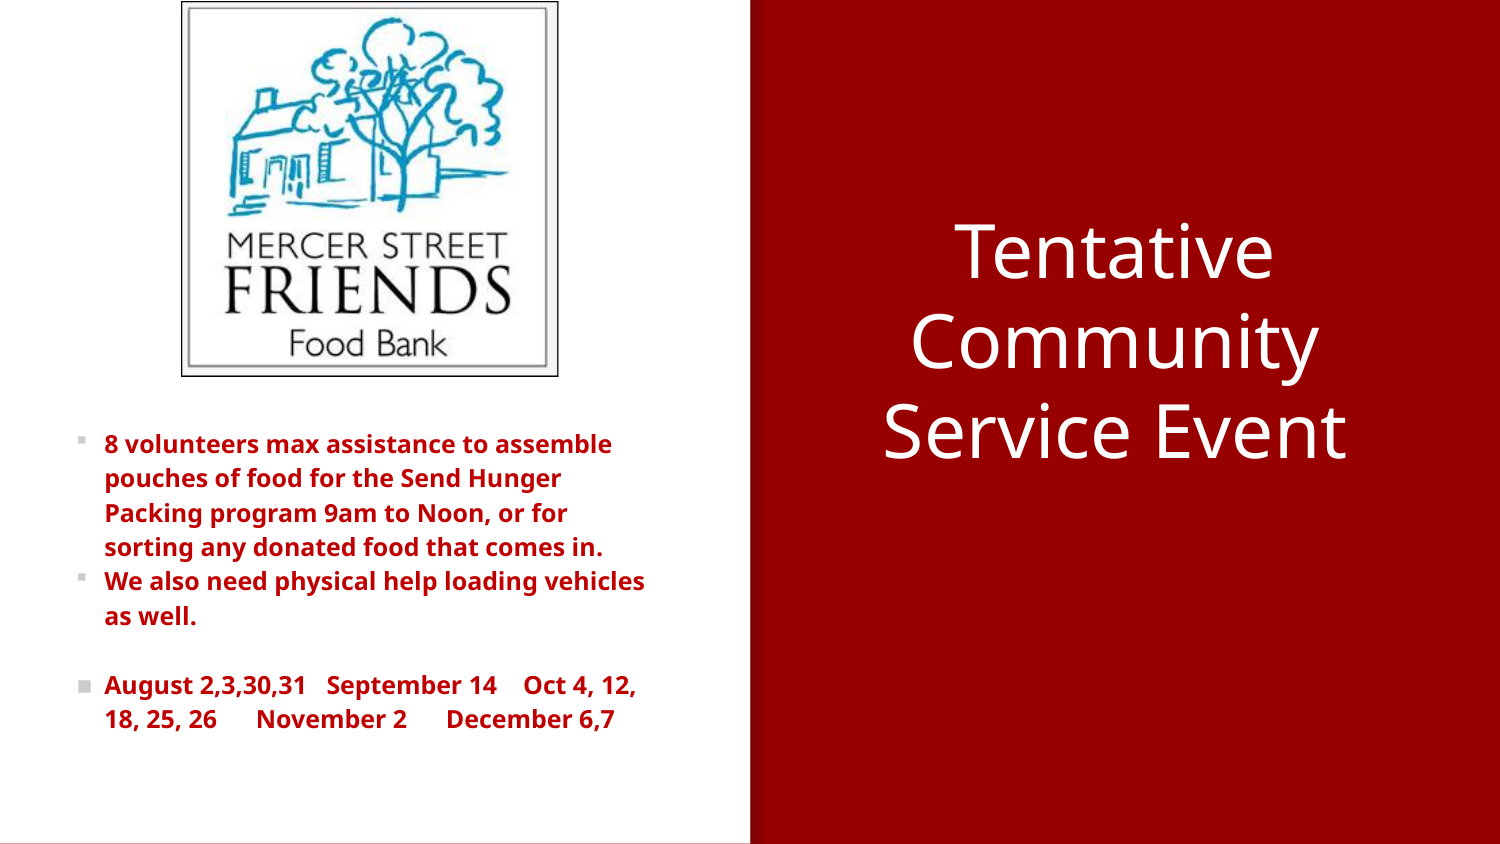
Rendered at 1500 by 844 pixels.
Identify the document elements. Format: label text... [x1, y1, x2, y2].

title Tentative Community Service Event [826, 328, 1404, 489]
list 8 volunteers max assistance to assemble pouches of food for the Send Hunger Packing program 9am to Noon, or for sorting any donated food that comes in. We also need physical help loading vehicles as well. August 2,3,30,31 September 14 Oct 4, 12, 18, 25, 26 November 2 December 6,7 [61, 408, 668, 775]
picture [181, 0, 560, 378]
